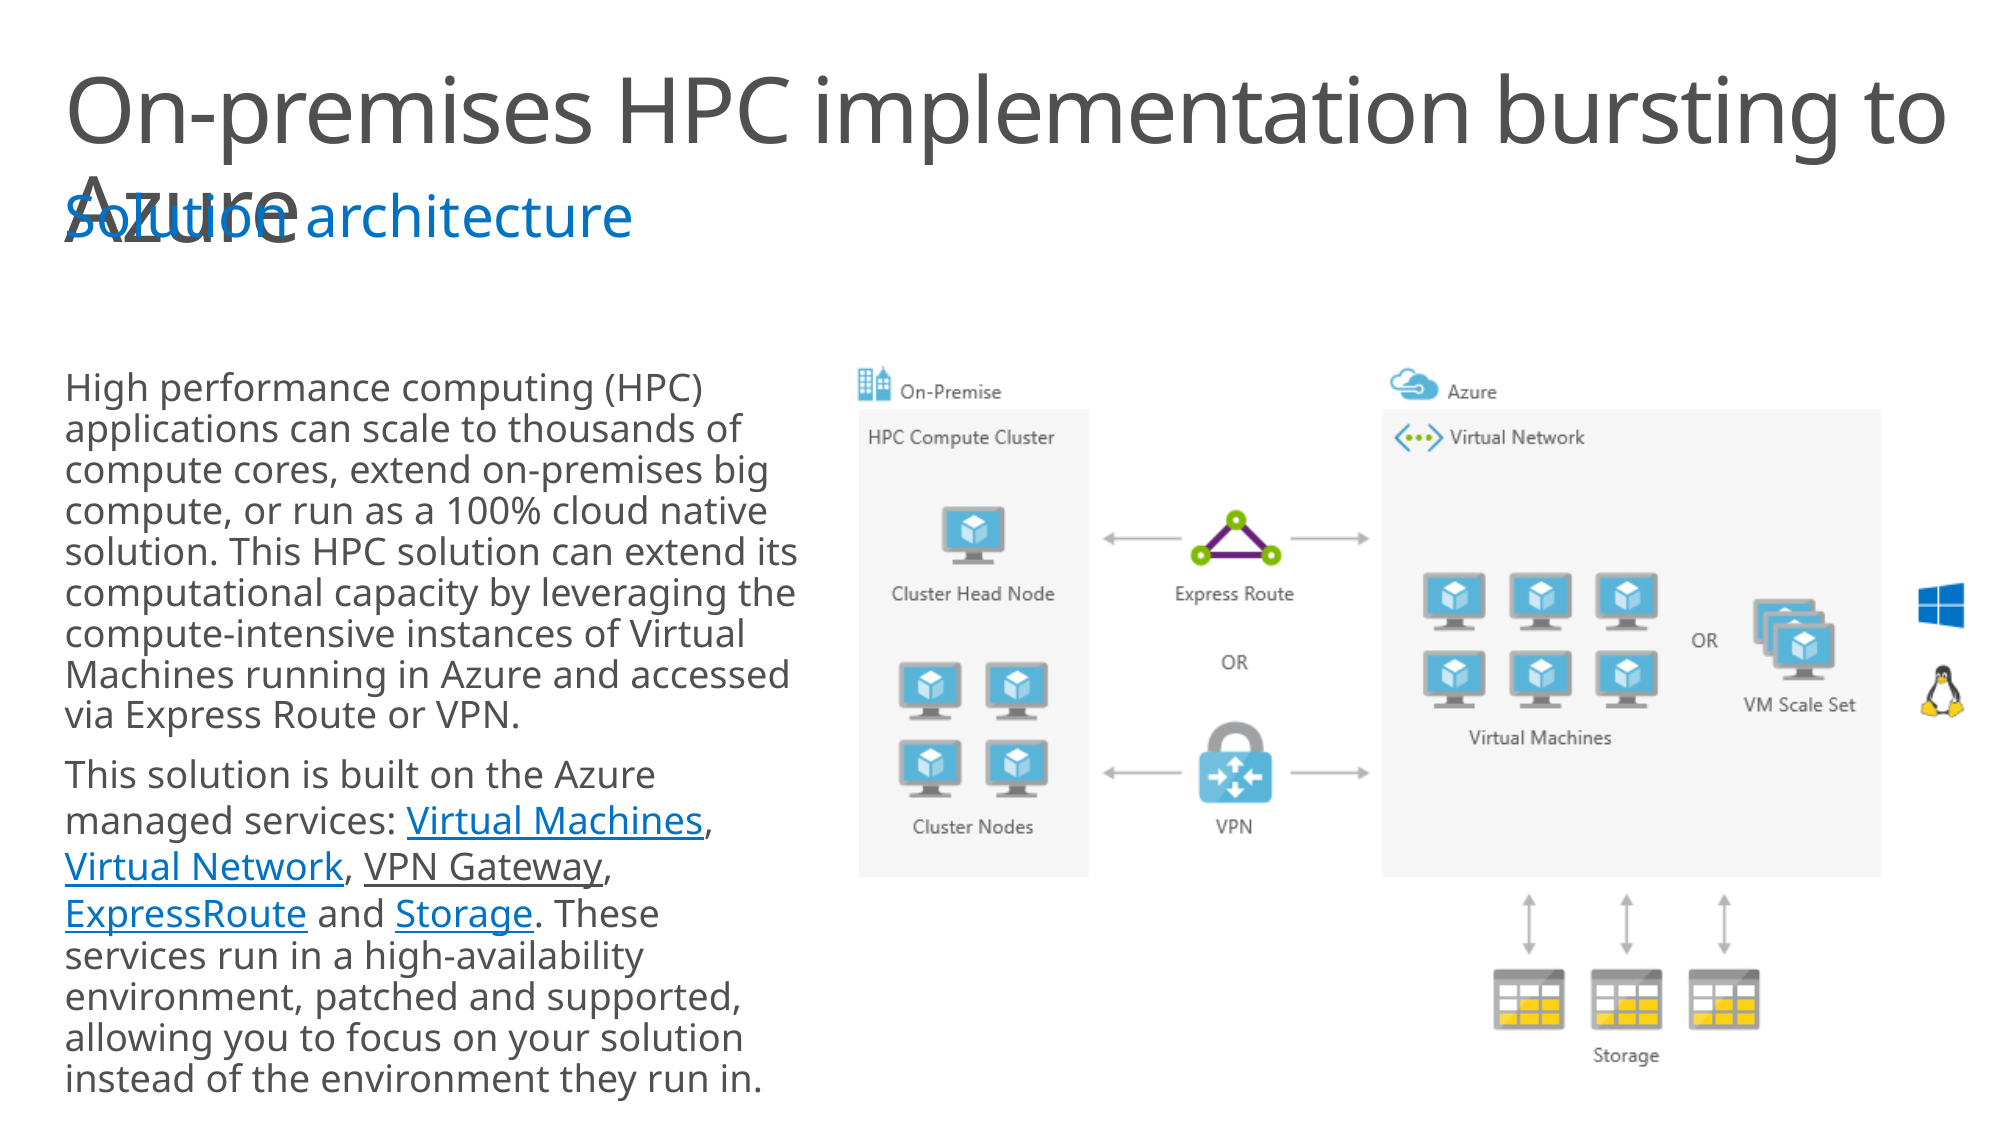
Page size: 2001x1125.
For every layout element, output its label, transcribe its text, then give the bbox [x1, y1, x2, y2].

list On-premises HPC implementation bursting to Azure [0, 0, 2000, 179]
list High performance computing (HPC) applications can scale to thousands of compute cores, extend on-premises big compute, or run as a 100% cloud native solution. This HPC solution can extend its computational capacity by leveraging the compute-intensive instances of Virtual Machines running in Azure and accessed via Express Route or VPN. This solution is built on the Azure managed services: Virtual Machines, Virtual Network, VPN Gateway, ExpressRoute and Storage. These services run in a high-availability environment, patched and supported, allowing you to focus on your solution instead of the environment they run in. [0, 353, 827, 1125]
list Solution architecture [0, 179, 2000, 329]
picture [826, 366, 1982, 1070]
